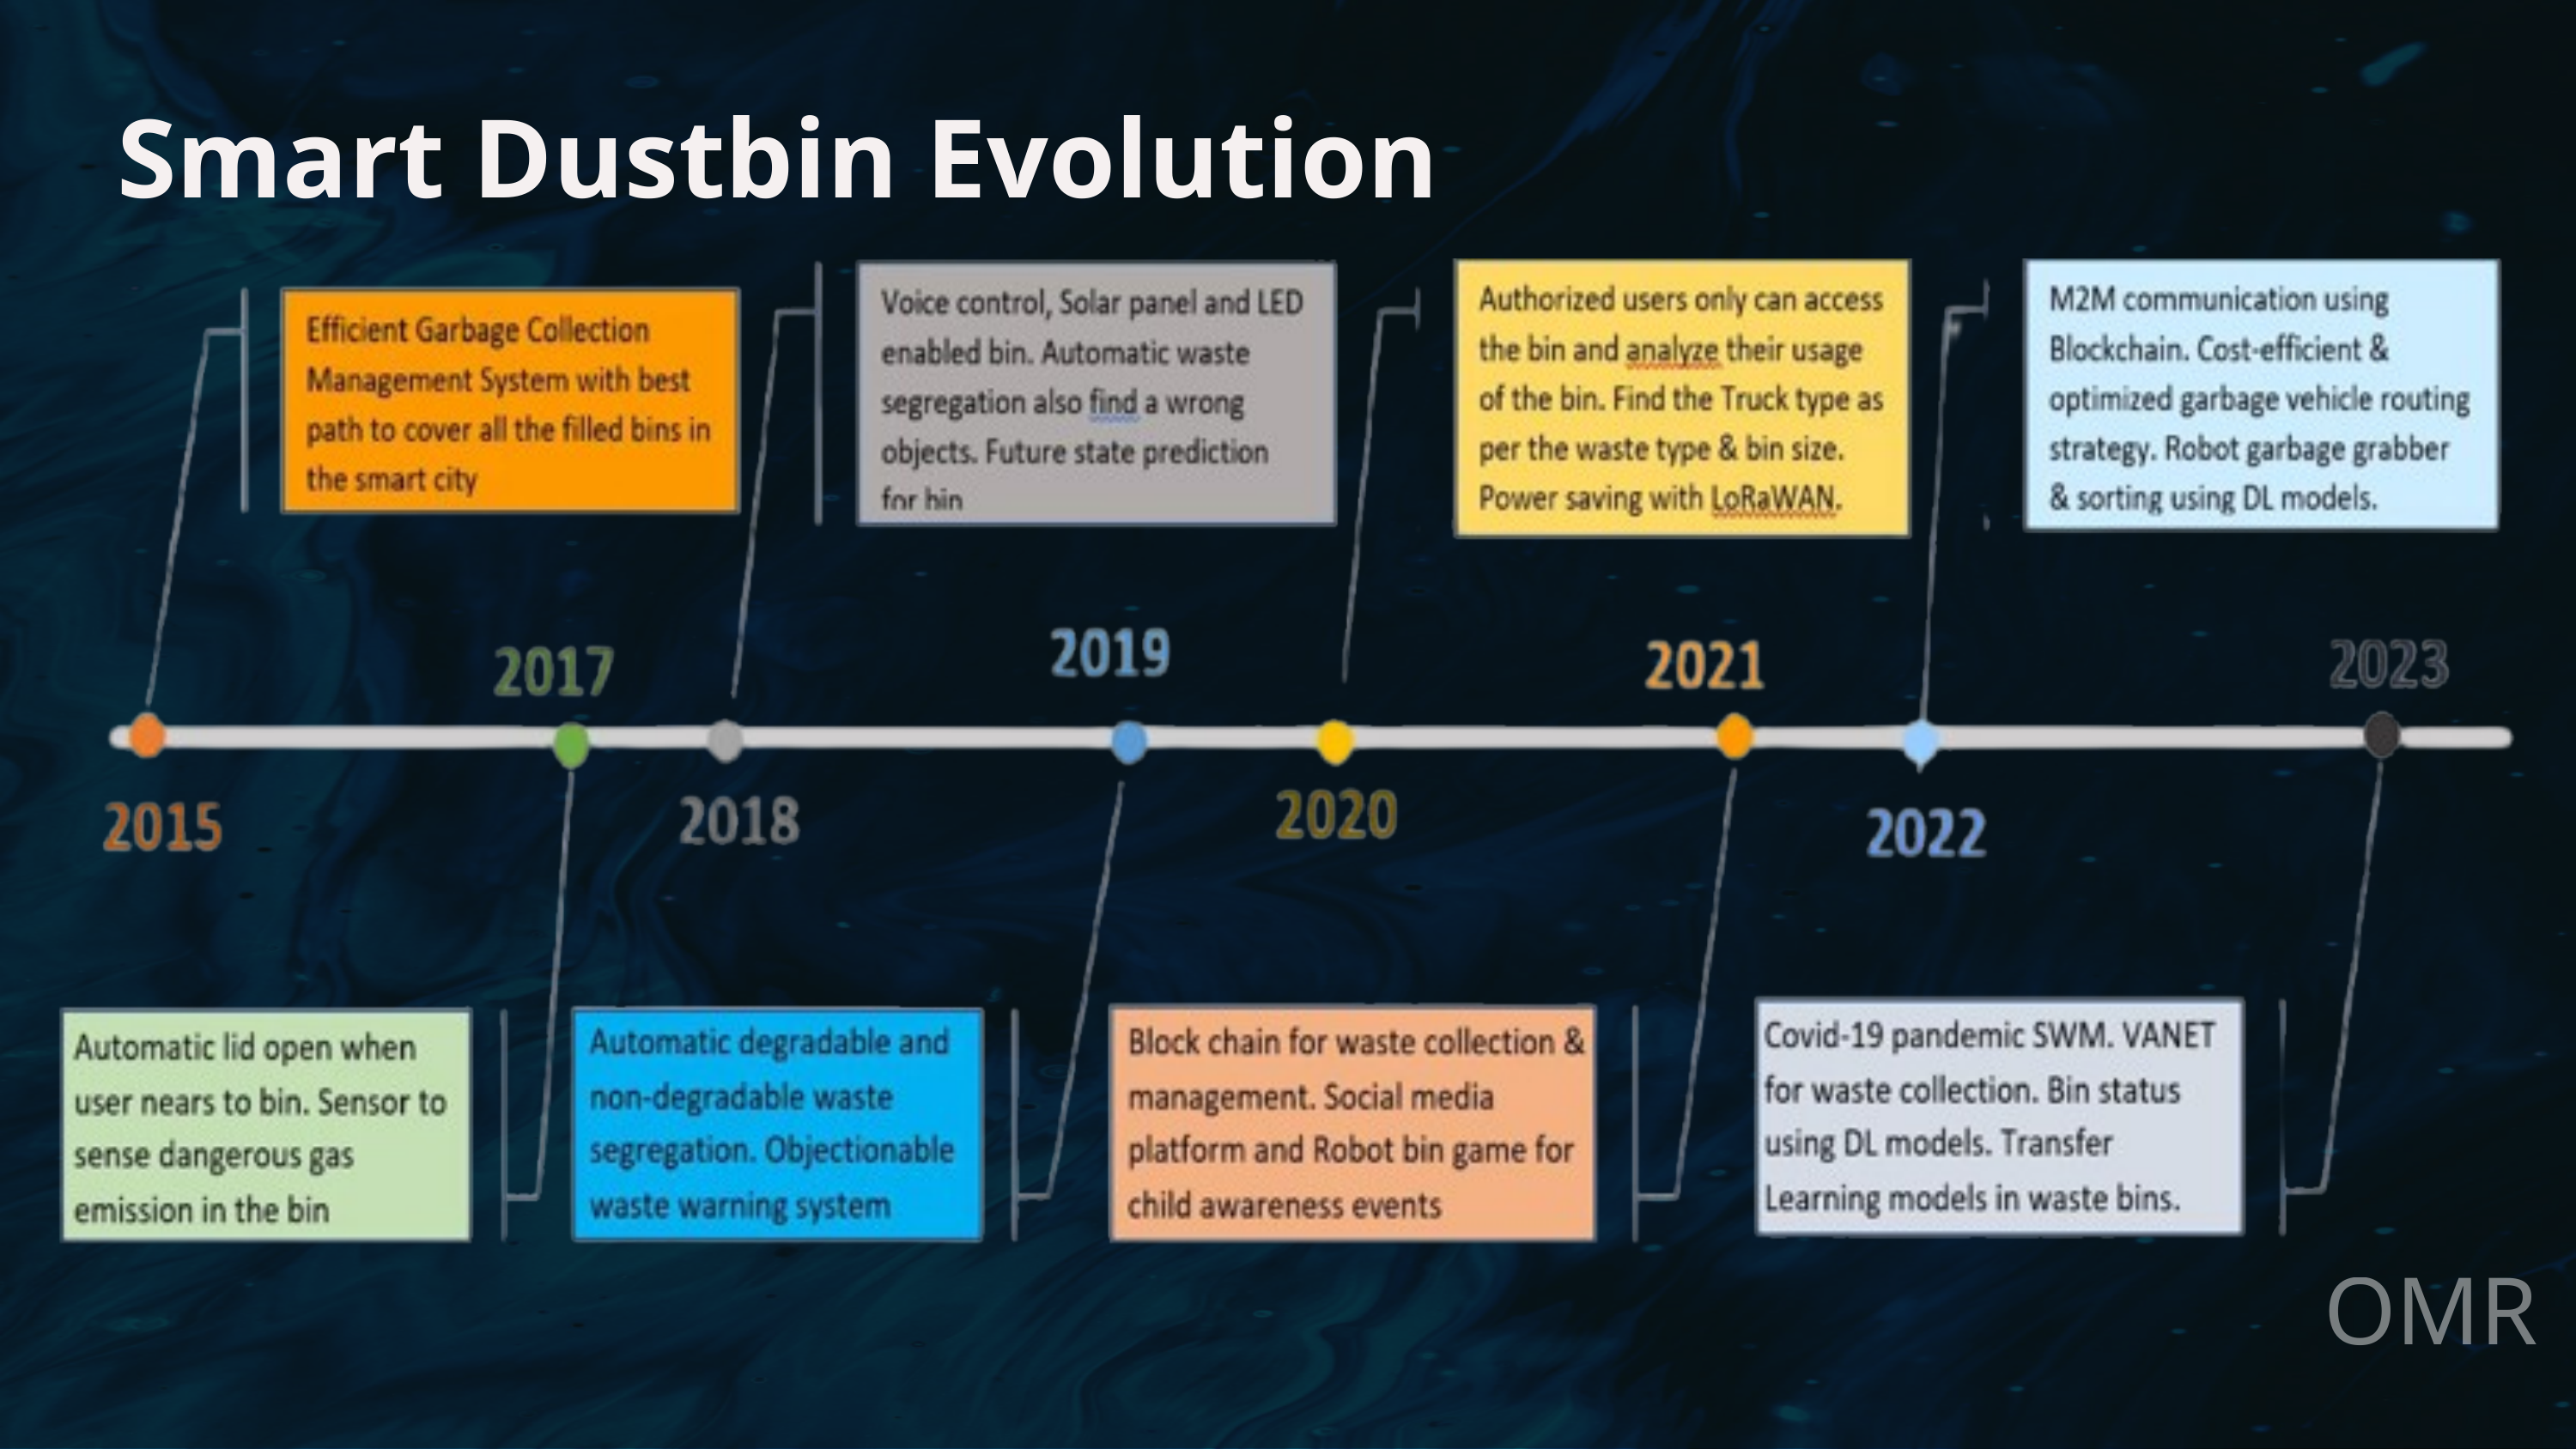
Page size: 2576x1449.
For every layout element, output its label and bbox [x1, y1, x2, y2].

text_box [0, 0, 2576, 1449]
